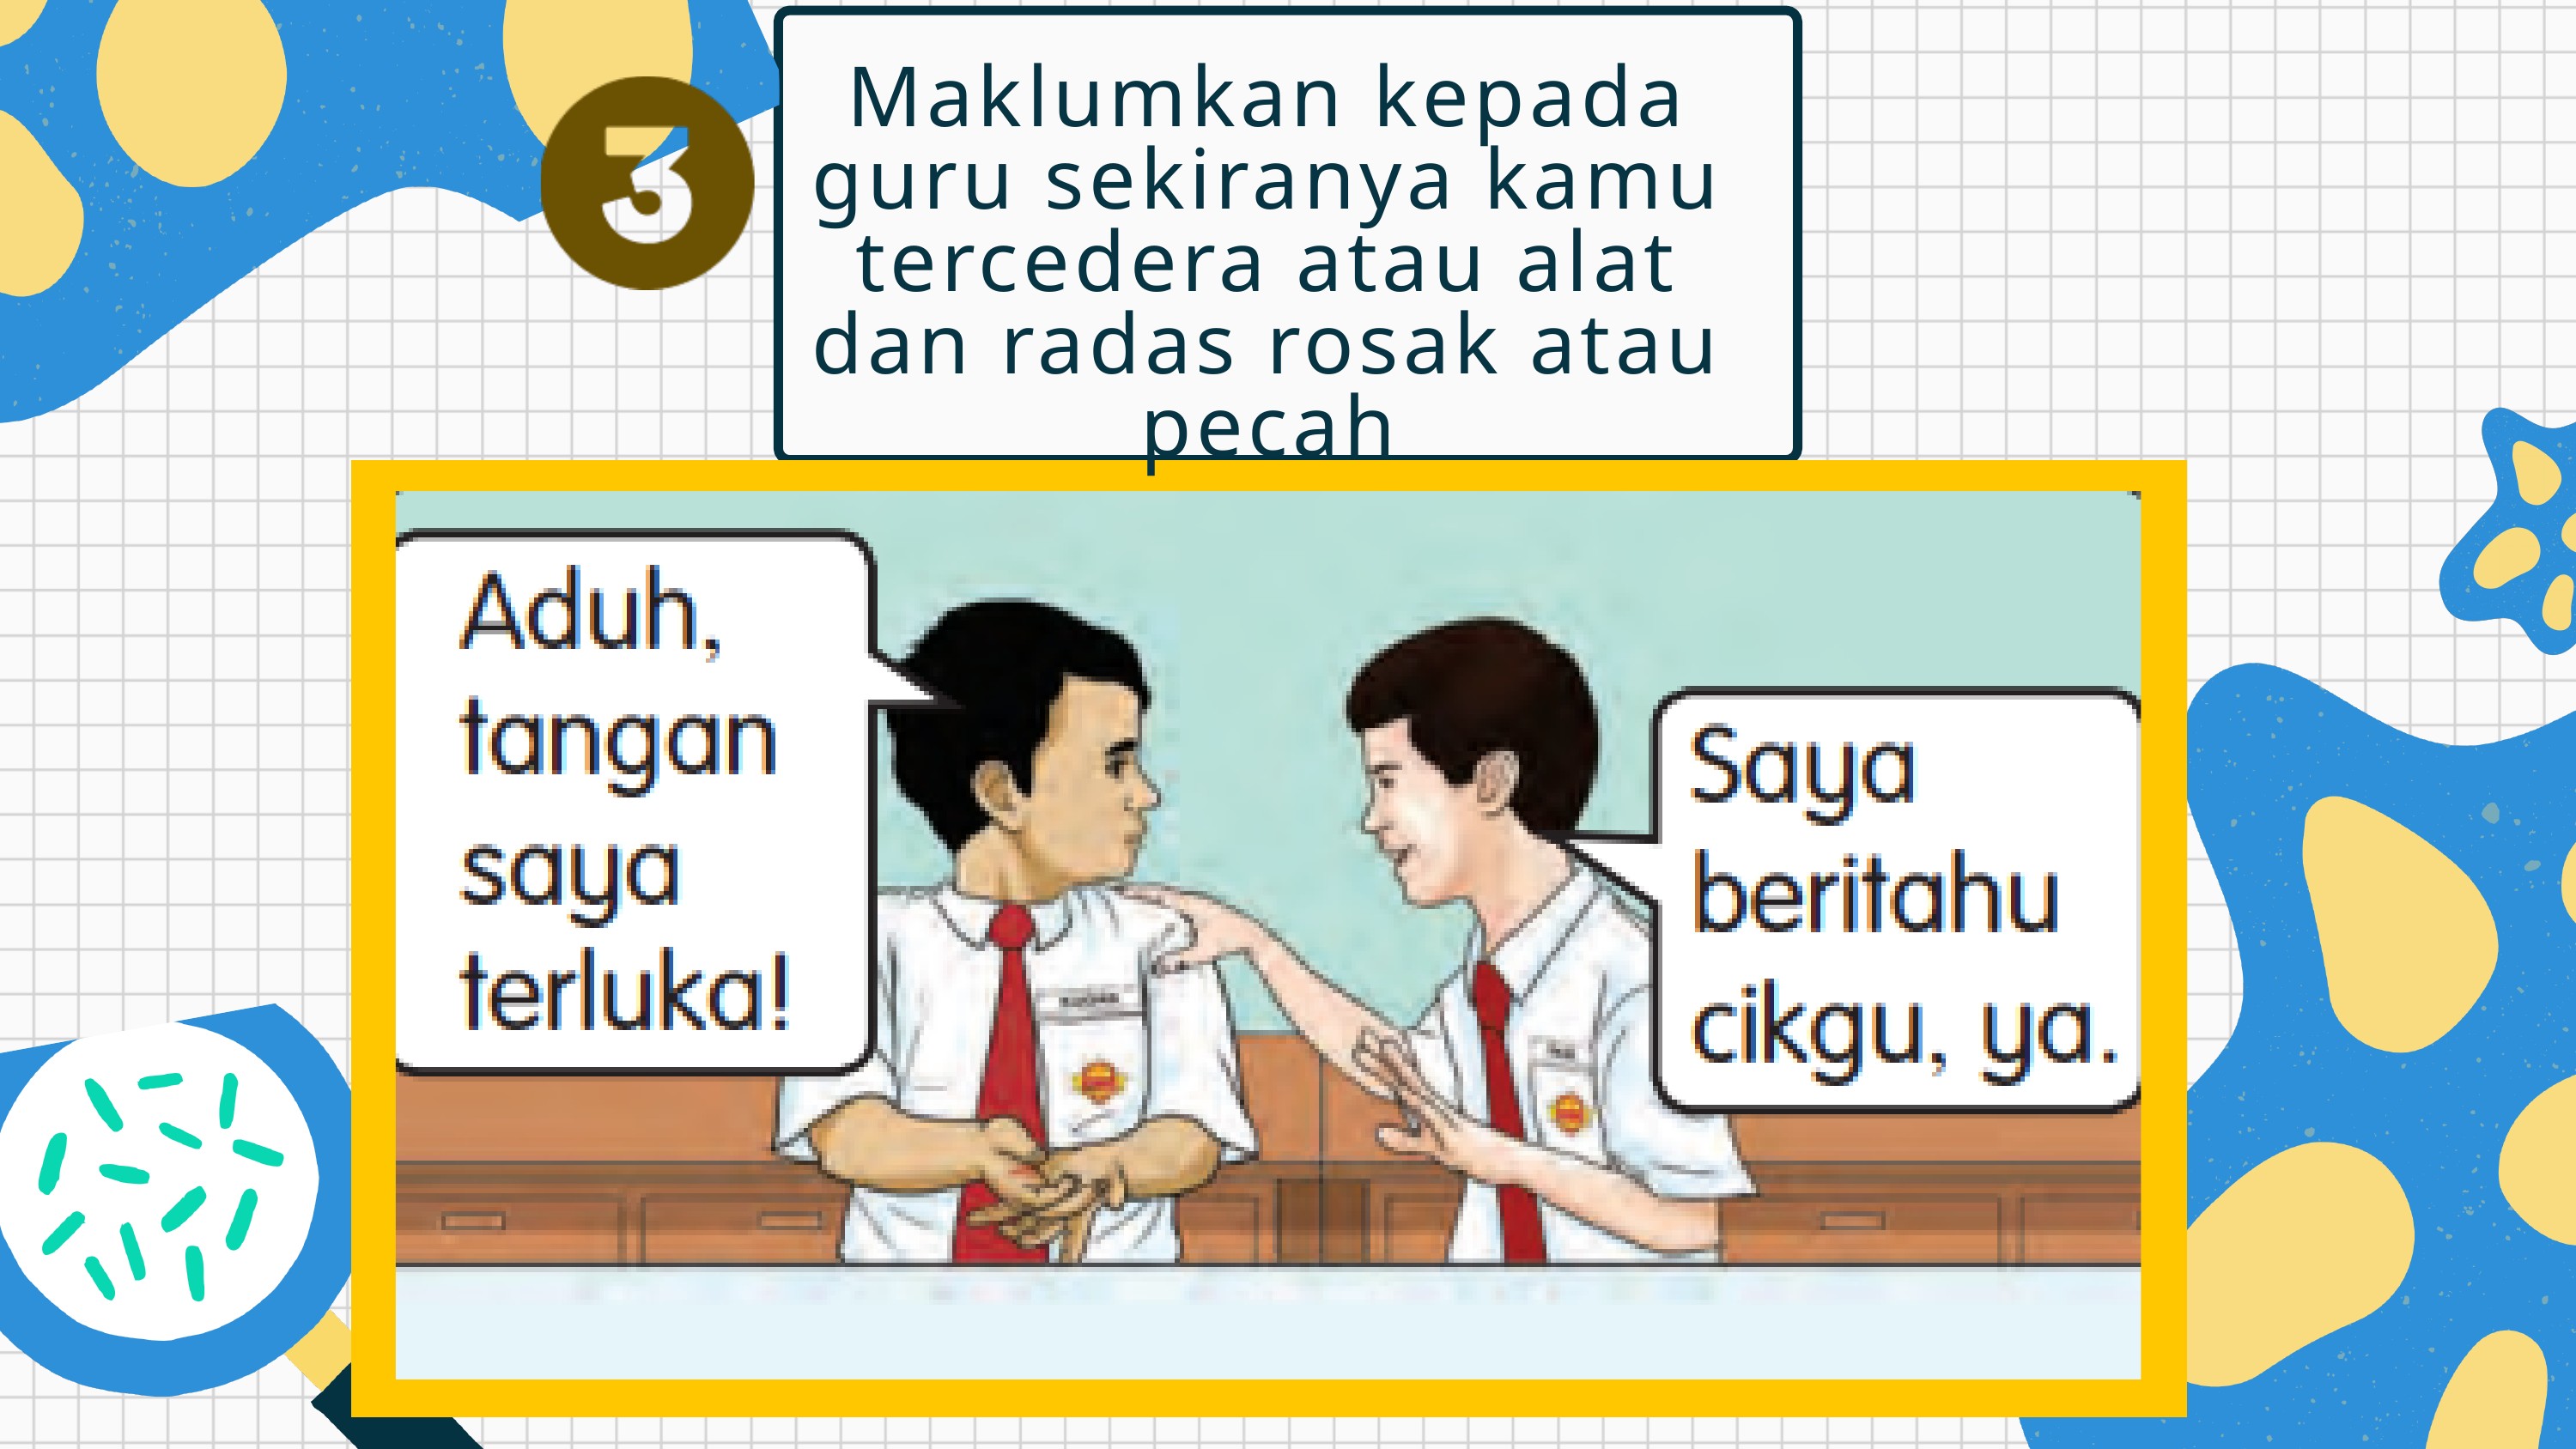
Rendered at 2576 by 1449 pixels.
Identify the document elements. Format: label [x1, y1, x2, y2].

text_box [350, 459, 2188, 1418]
text_box [778, 9, 1798, 458]
picture [0, 0, 2576, 1449]
